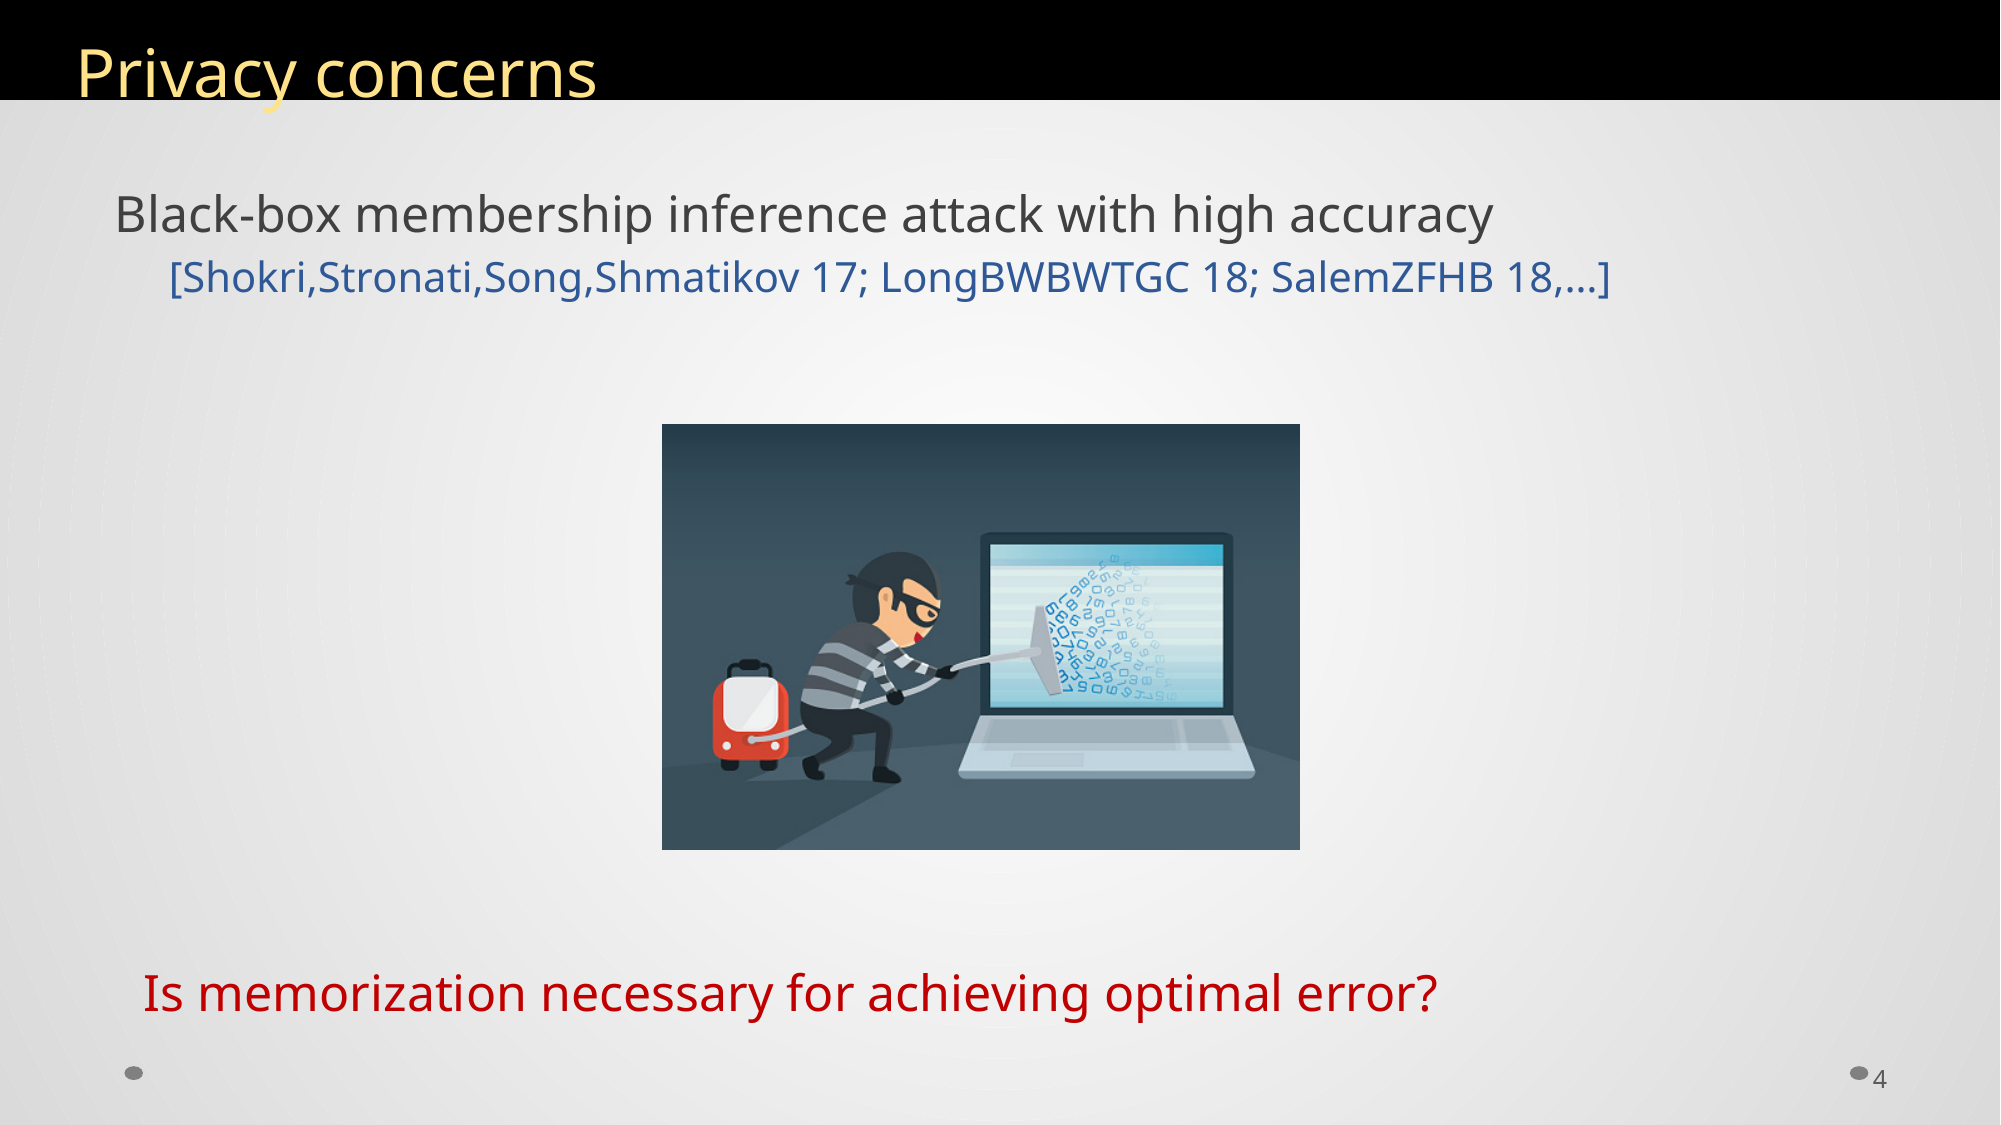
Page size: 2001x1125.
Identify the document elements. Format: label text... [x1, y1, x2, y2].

picture [662, 424, 1301, 850]
slide_number 4 [1868, 1050, 1992, 1110]
list Black-box membership inference attack with high accuracy [Shokri,Stronati,Song,Shmatikov 17; LongBWBWTGC 18; SalemZFHB 18,…] [99, 174, 1900, 918]
title Privacy concerns [0, 0, 2000, 100]
text_box Is memorization necessary for achieving optimal error? [129, 954, 1455, 1030]
